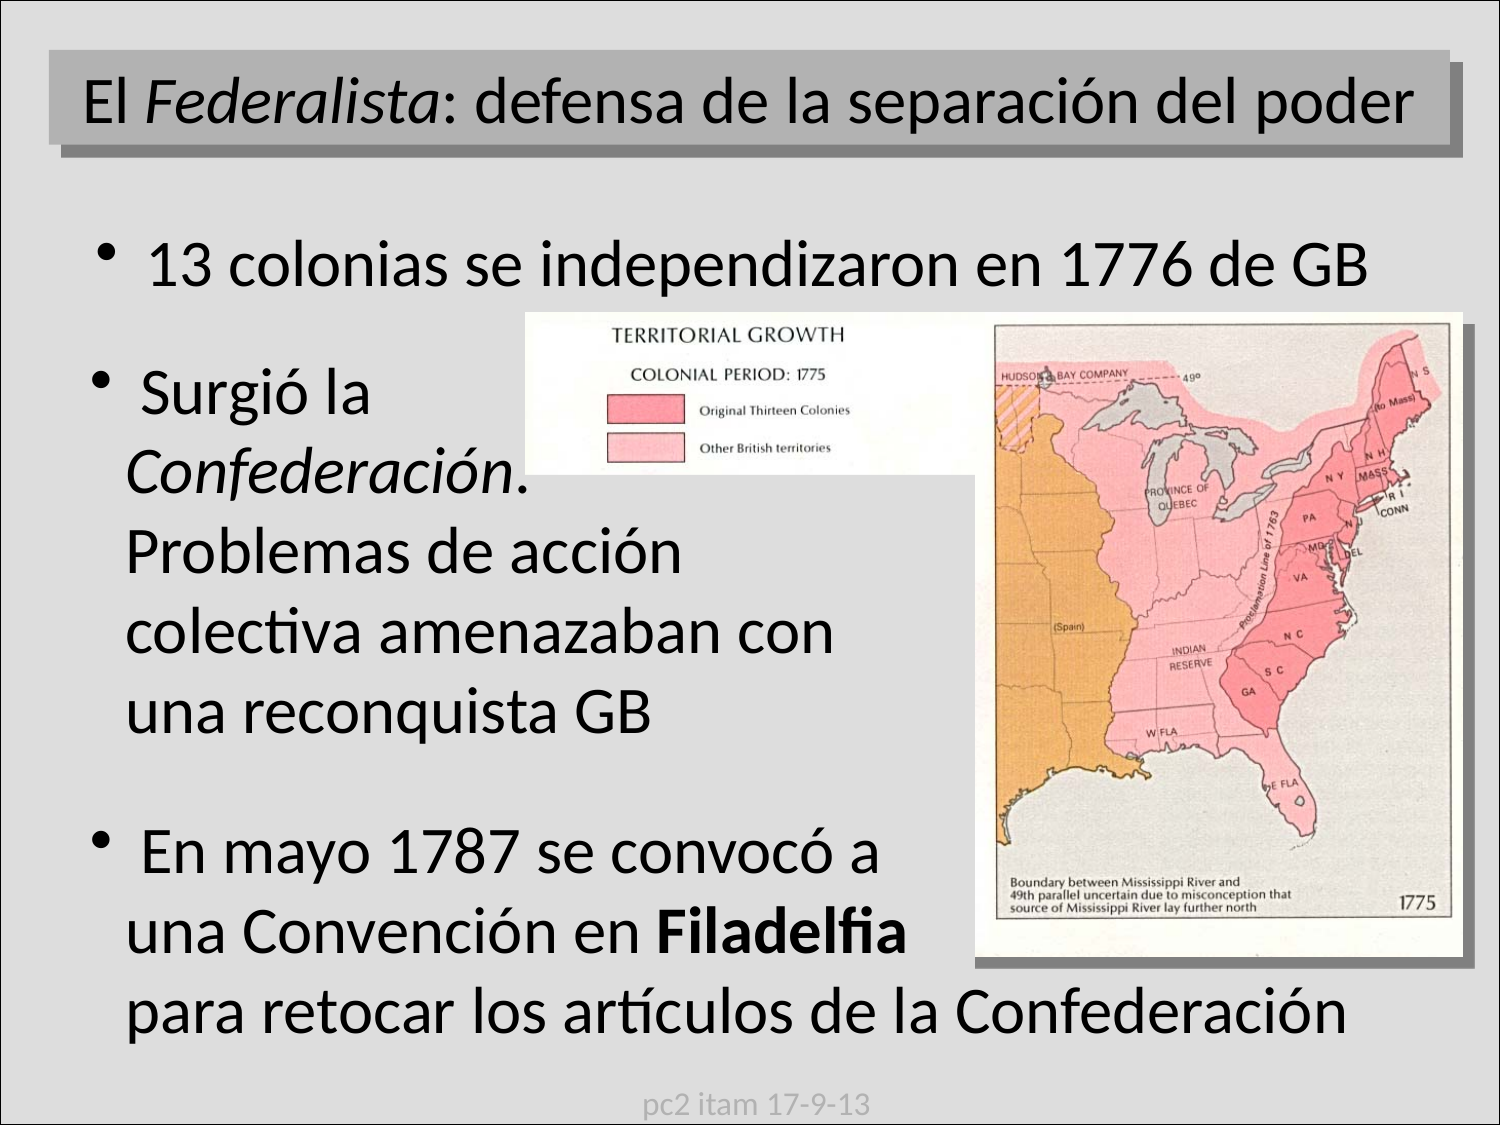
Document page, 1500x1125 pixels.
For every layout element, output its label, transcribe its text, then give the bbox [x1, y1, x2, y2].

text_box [512, 312, 1463, 976]
text_box Surgió la Confederación. Problemas de acción colectiva amenazaban con una reconquista GB [75, 340, 507, 755]
text_box En mayo 1787 se convocó a una Convención en Filadelfia para retocar los artículos de la Confederación [75, 799, 1463, 1055]
text_box 13 colonias se independizaron en 1776 de GB [80, 212, 1419, 308]
text_box El Federalista: defensa de la separación del poder [48, 49, 1450, 145]
